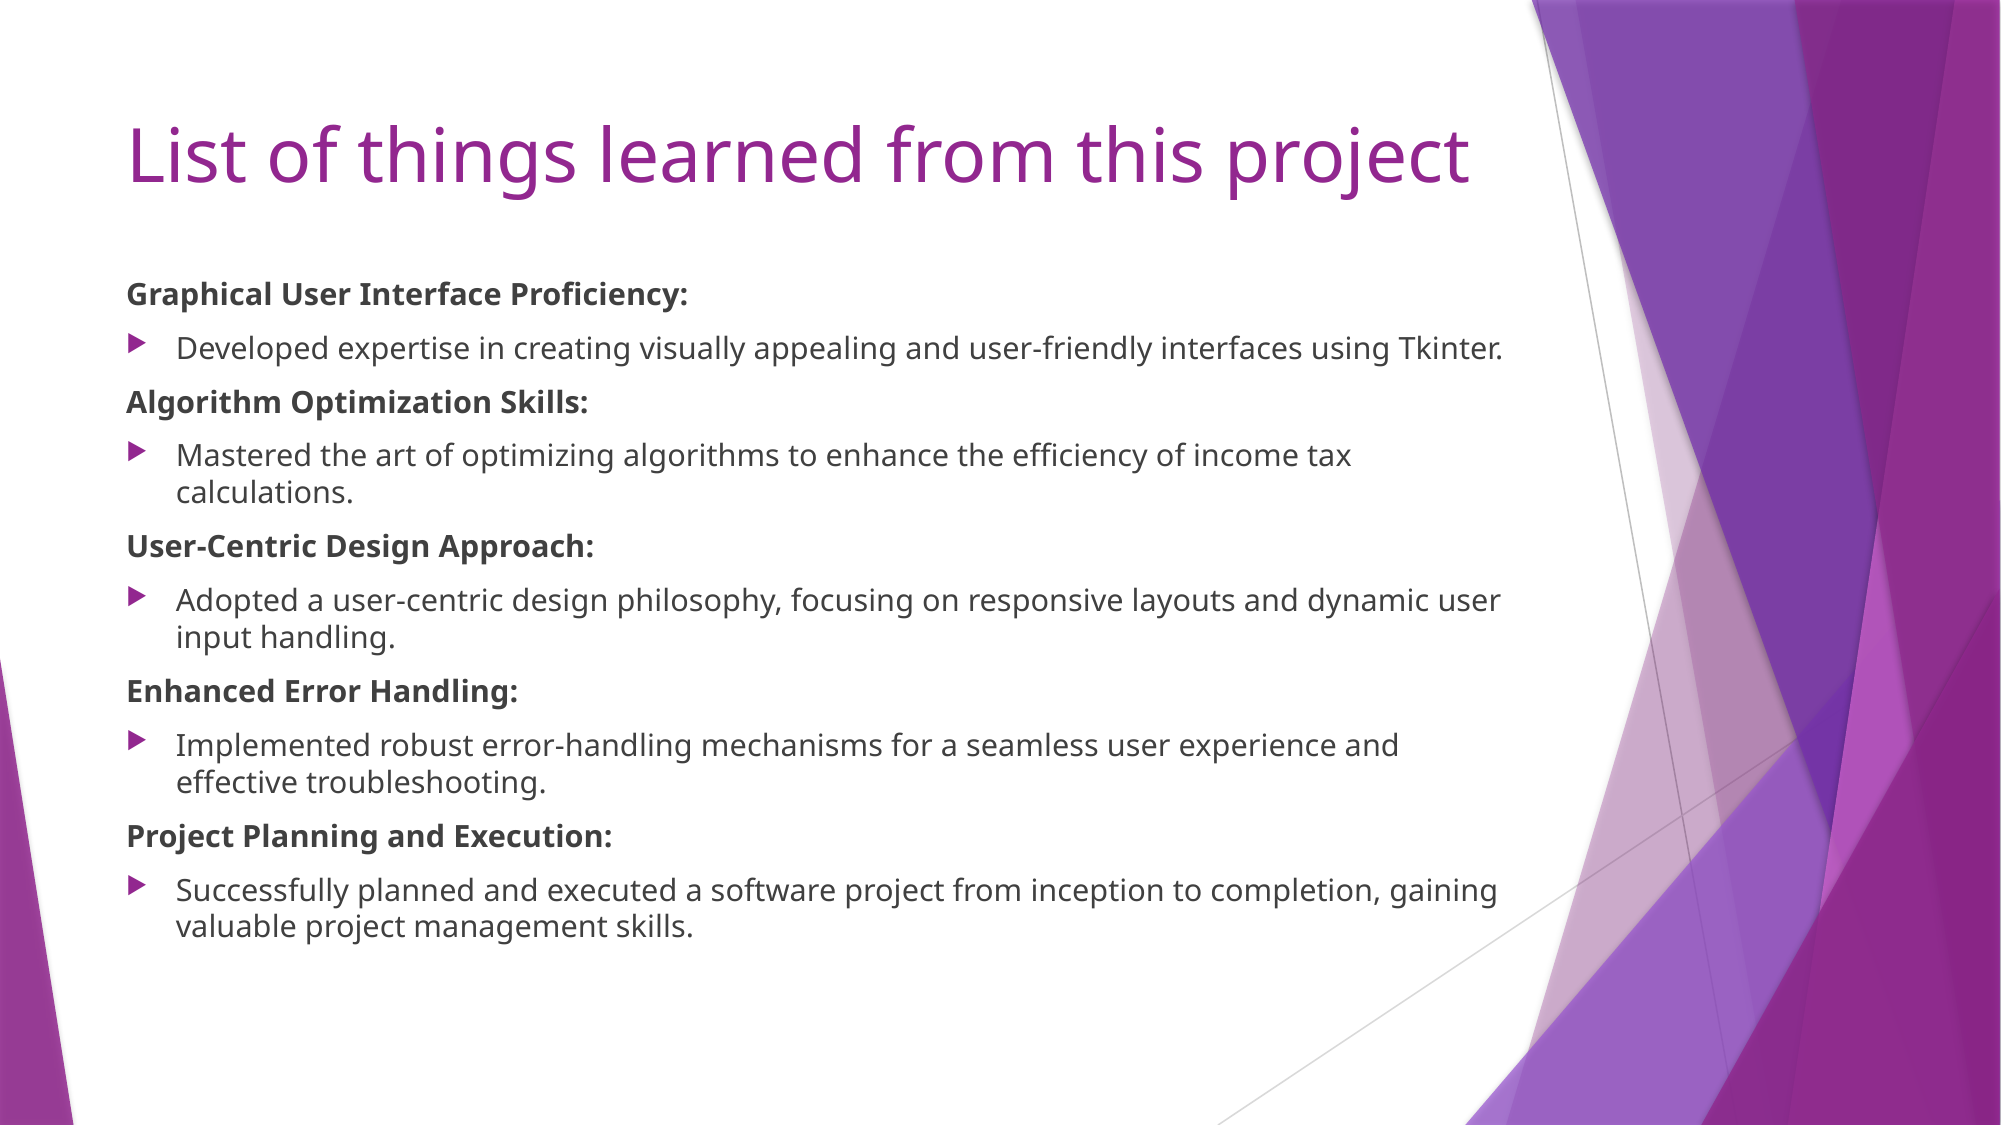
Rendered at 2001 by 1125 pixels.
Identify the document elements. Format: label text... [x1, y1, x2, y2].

title List of things learned from this project [111, 99, 1522, 266]
list Graphical User Interface Proficiency: Developed expertise in creating visually appealing and user-friendly interfaces using Tkinter. Algorithm Optimization Skills: Mastered the art of optimizing algorithms to enhance the efficiency of income tax calculations. User-Centric Design Approach: Adopted a user-centric design philosophy, focusing on responsive layouts and dynamic user input handling. Enhanced Error Handling: Implemented robust error-handling mechanisms for a seamless user experience and effective troubleshooting. Project Planning and Execution: Successfully planned and executed a software project from inception to completion, gaining valuable project management skills. [111, 266, 1522, 991]
